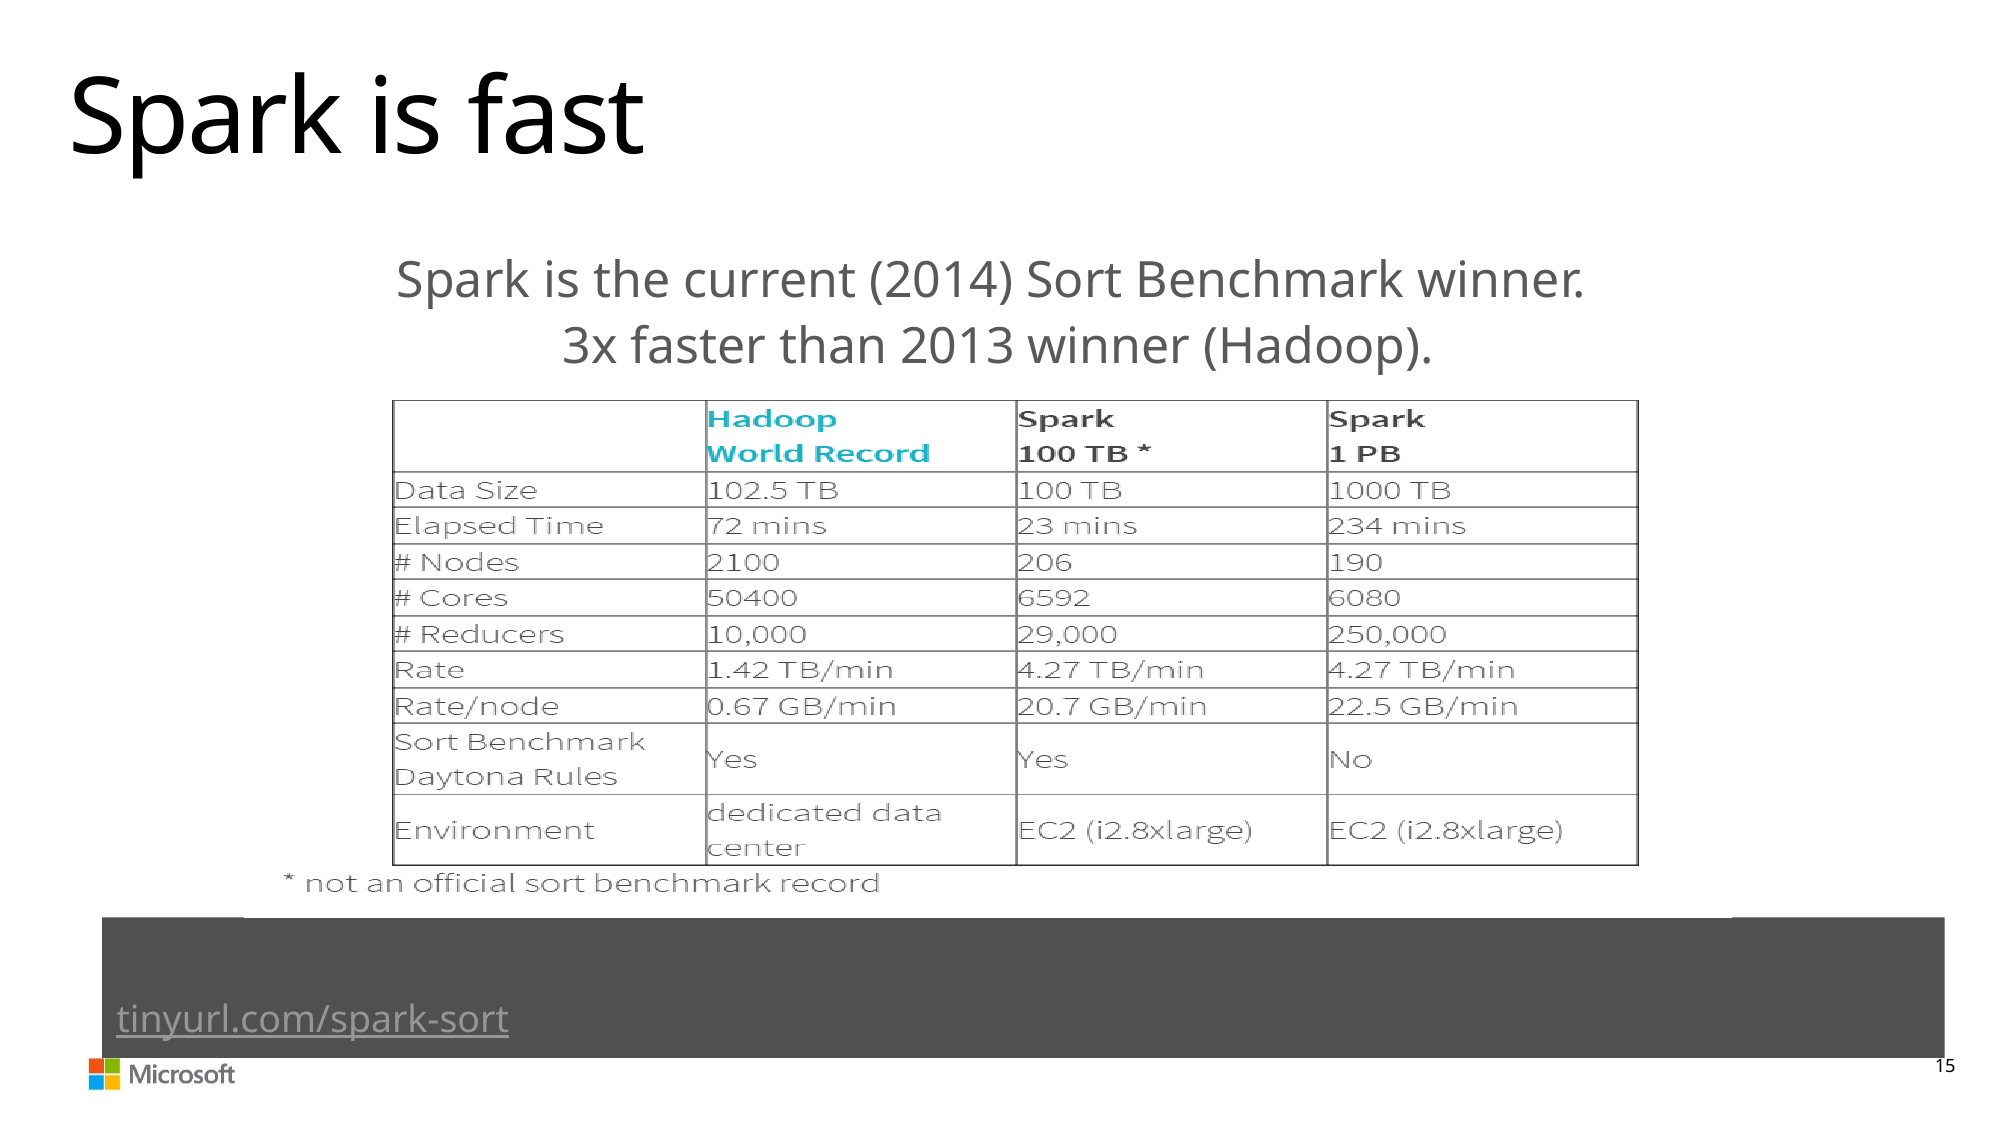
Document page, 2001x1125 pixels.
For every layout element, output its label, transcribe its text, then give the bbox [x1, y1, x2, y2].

picture [85, 1055, 240, 1095]
picture [244, 376, 1733, 918]
text_box Spark is fast not just for In-Memory but On-Disk computation as well [102, 917, 1945, 1058]
text_box Spark is the current (2014) Sort Benchmark winner. 3x faster than 2013 winner (Hadoop). [367, 230, 1630, 376]
title Spark is fast [44, 47, 1956, 200]
slide_number 15 [1864, 1056, 1956, 1078]
text_box tinyurl.com/spark-sort [86, 971, 649, 1056]
